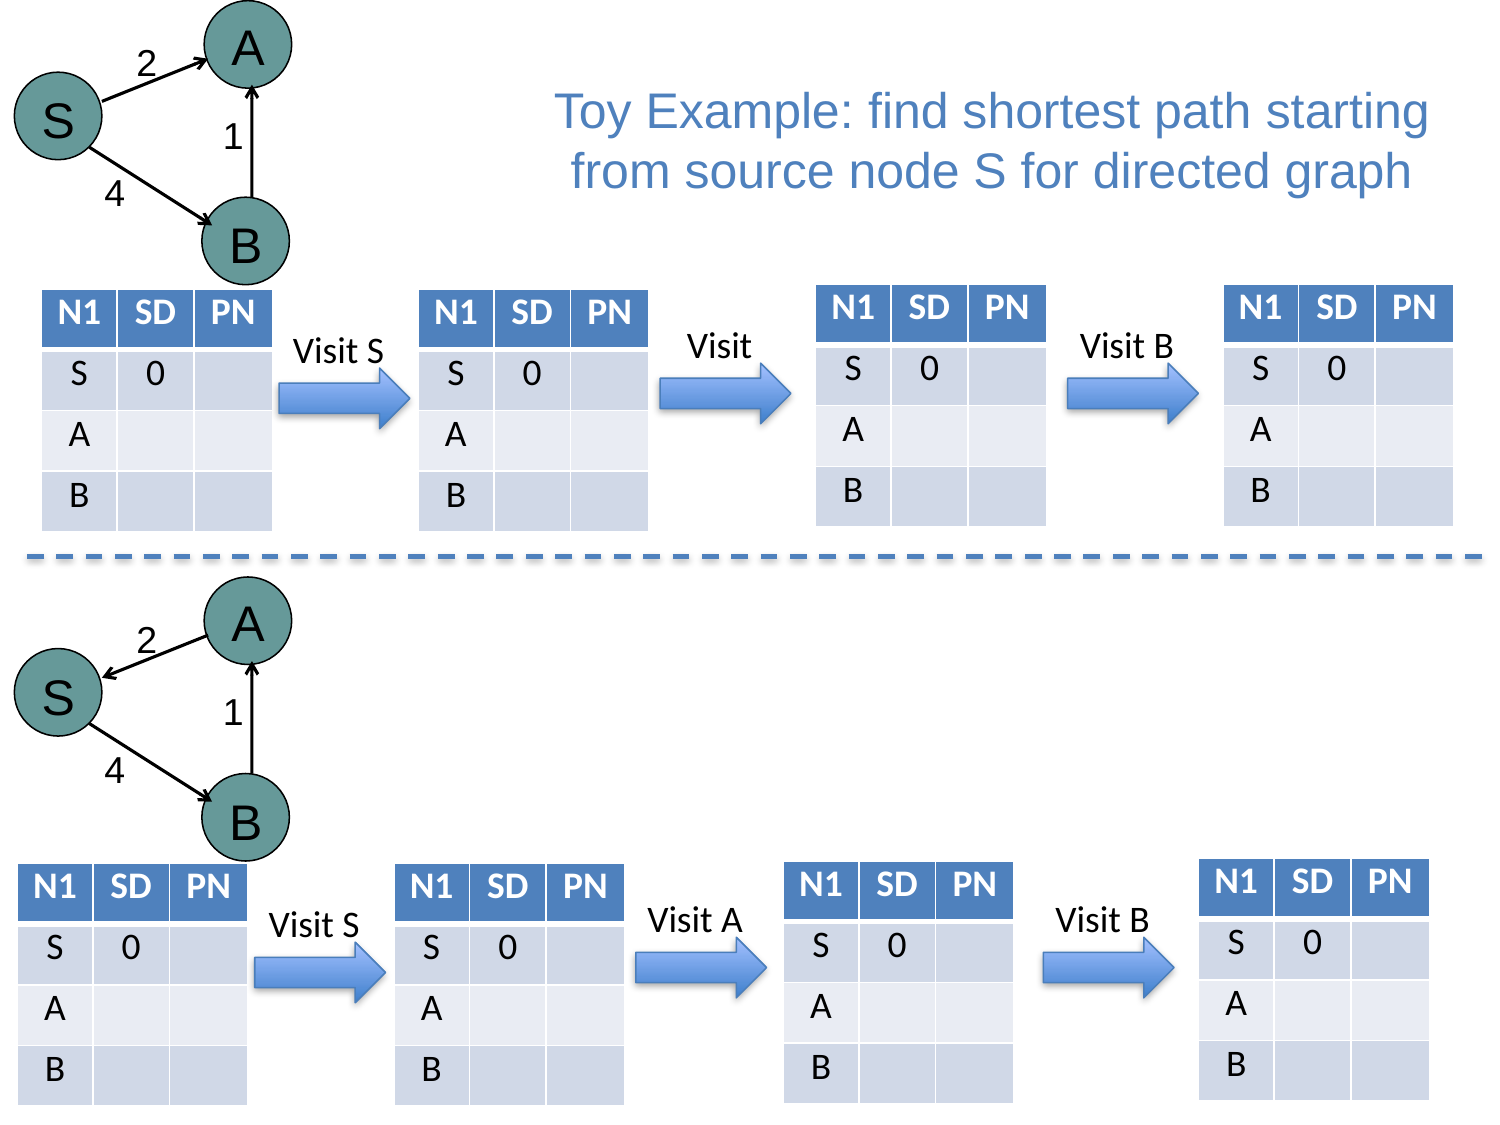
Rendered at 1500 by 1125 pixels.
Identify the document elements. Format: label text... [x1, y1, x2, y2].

text_box Visit A [632, 887, 758, 948]
table_cell [571, 464, 648, 470]
table_cell A [395, 986, 469, 1045]
table_header N1 [395, 864, 469, 921]
table_cell [860, 983, 935, 1042]
table_cell [547, 986, 624, 1045]
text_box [203, 0, 292, 89]
table_cell A [784, 983, 858, 1042]
table_cell [936, 924, 1013, 982]
table_cell [969, 467, 1046, 526]
text_box 4 [89, 162, 177, 222]
table_cell [1352, 1041, 1429, 1100]
text_box 2 [121, 31, 199, 92]
table_cell [1352, 981, 1429, 1040]
table_cell B [419, 472, 493, 531]
text_box Visit S [277, 318, 325, 379]
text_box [14, 71, 103, 160]
table_cell B [1199, 1041, 1273, 1100]
table_cell [1275, 1041, 1350, 1100]
text_box 4 [89, 738, 177, 799]
table_header SD [860, 862, 935, 919]
table_cell [547, 927, 624, 984]
table_cell B [1224, 467, 1298, 526]
table_header PN [547, 864, 624, 921]
table_cell 0 [470, 927, 545, 984]
text_box [253, 953, 387, 1004]
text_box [201, 773, 290, 862]
table_cell [495, 472, 570, 531]
table_cell [892, 467, 967, 526]
table_cell [1376, 467, 1453, 526]
table_cell B [395, 1046, 469, 1105]
table_cell A [1199, 981, 1273, 1040]
text_box [635, 948, 768, 999]
table_cell [936, 1044, 1013, 1103]
title Toy Example: find shortest path starting from source node S for directed graph [483, 45, 1500, 233]
table_cell B [784, 1044, 858, 1103]
text_box 1 [208, 104, 296, 165]
text_box [1042, 948, 1175, 999]
text_box Visit B [1040, 887, 1165, 948]
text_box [201, 196, 290, 285]
table_cell S [1199, 922, 1273, 979]
table_cell [1352, 922, 1429, 979]
table_cell [470, 986, 545, 1045]
table_cell S [395, 927, 469, 984]
table_cell [860, 1044, 935, 1103]
table_cell A [419, 464, 493, 470]
table_cell [547, 1046, 624, 1105]
table_header N1 [784, 862, 858, 919]
text_box 2 [121, 608, 199, 668]
text_box Visit S [253, 892, 375, 953]
table_cell [936, 983, 1013, 1042]
table_cell [571, 472, 648, 531]
table_header SD [1275, 859, 1350, 916]
text_box [325, 275, 1497, 464]
table_header N1 [1199, 859, 1273, 916]
text_box 1 [208, 680, 296, 741]
text_box [278, 382, 325, 415]
table_cell 0 [860, 924, 935, 982]
table_header PN [1352, 859, 1429, 916]
table_cell [1299, 467, 1374, 526]
table_cell B [816, 467, 890, 526]
table_cell [470, 1046, 545, 1105]
table_header SD [470, 864, 545, 921]
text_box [14, 648, 103, 737]
table_cell [1275, 981, 1350, 1040]
table_header PN [936, 862, 1013, 919]
table_cell [495, 464, 570, 470]
table_cell S [784, 924, 858, 982]
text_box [203, 576, 292, 665]
table_cell 0 [1275, 922, 1350, 979]
